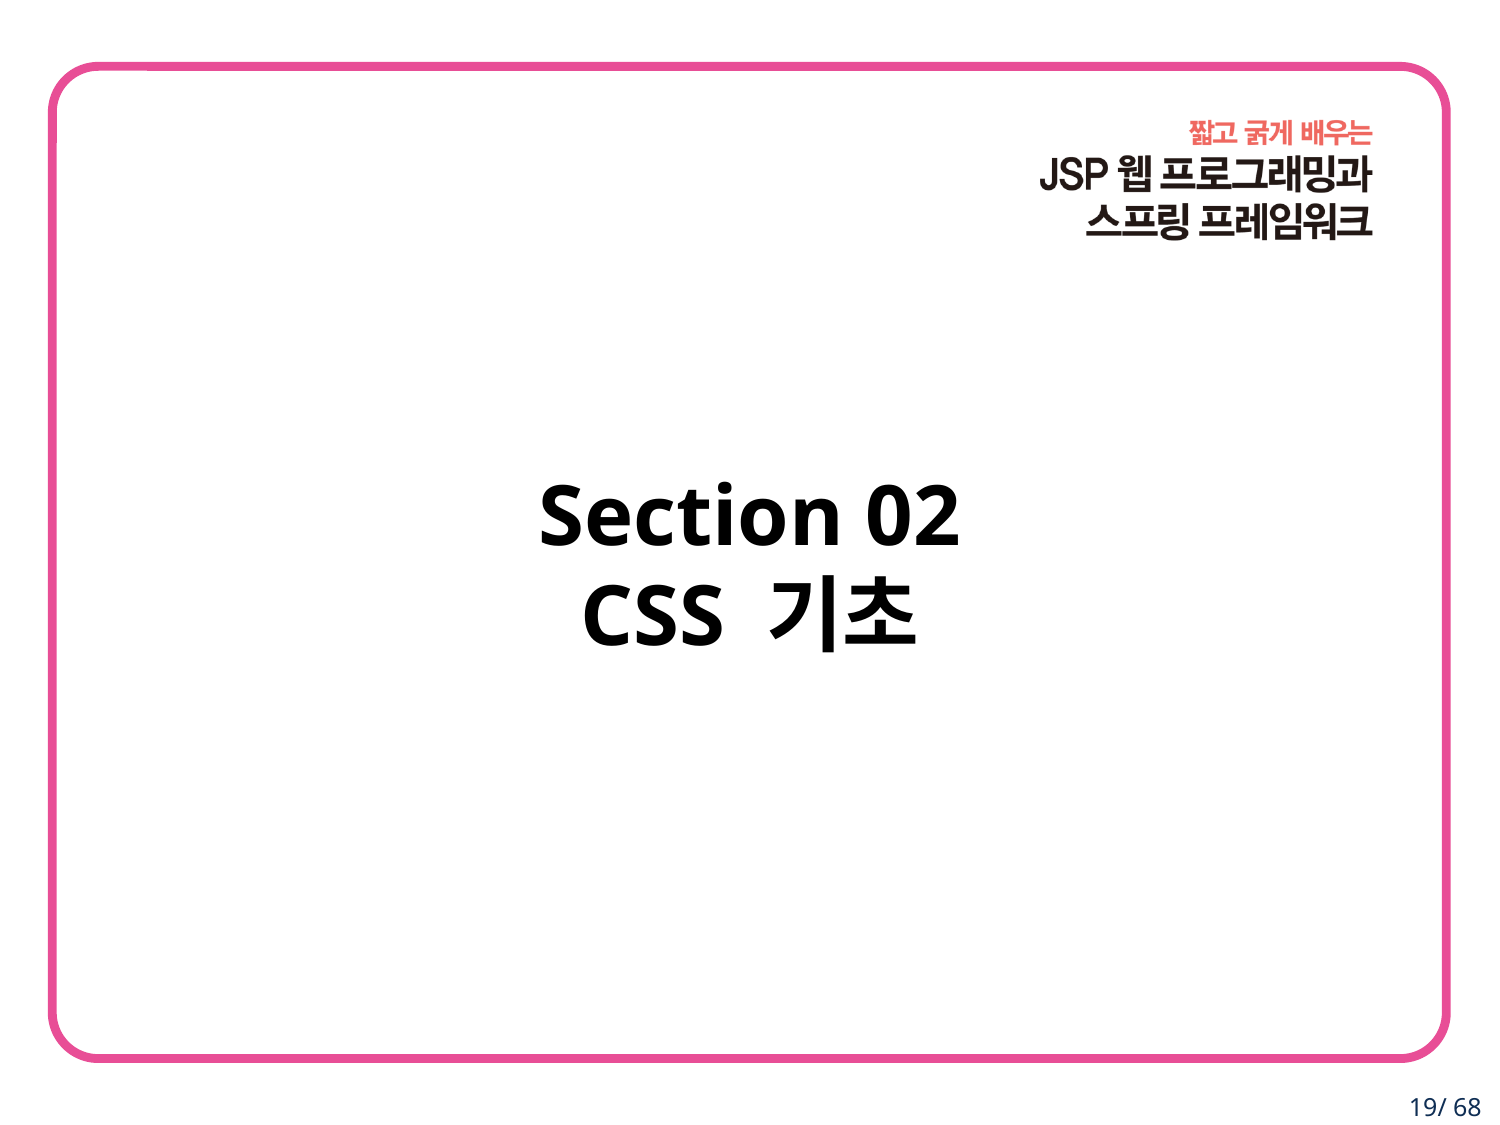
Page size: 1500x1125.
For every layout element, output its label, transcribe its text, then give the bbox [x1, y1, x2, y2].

text_box Section 02 CSS 기초 [27, 403, 1472, 722]
picture [1021, 101, 1382, 249]
